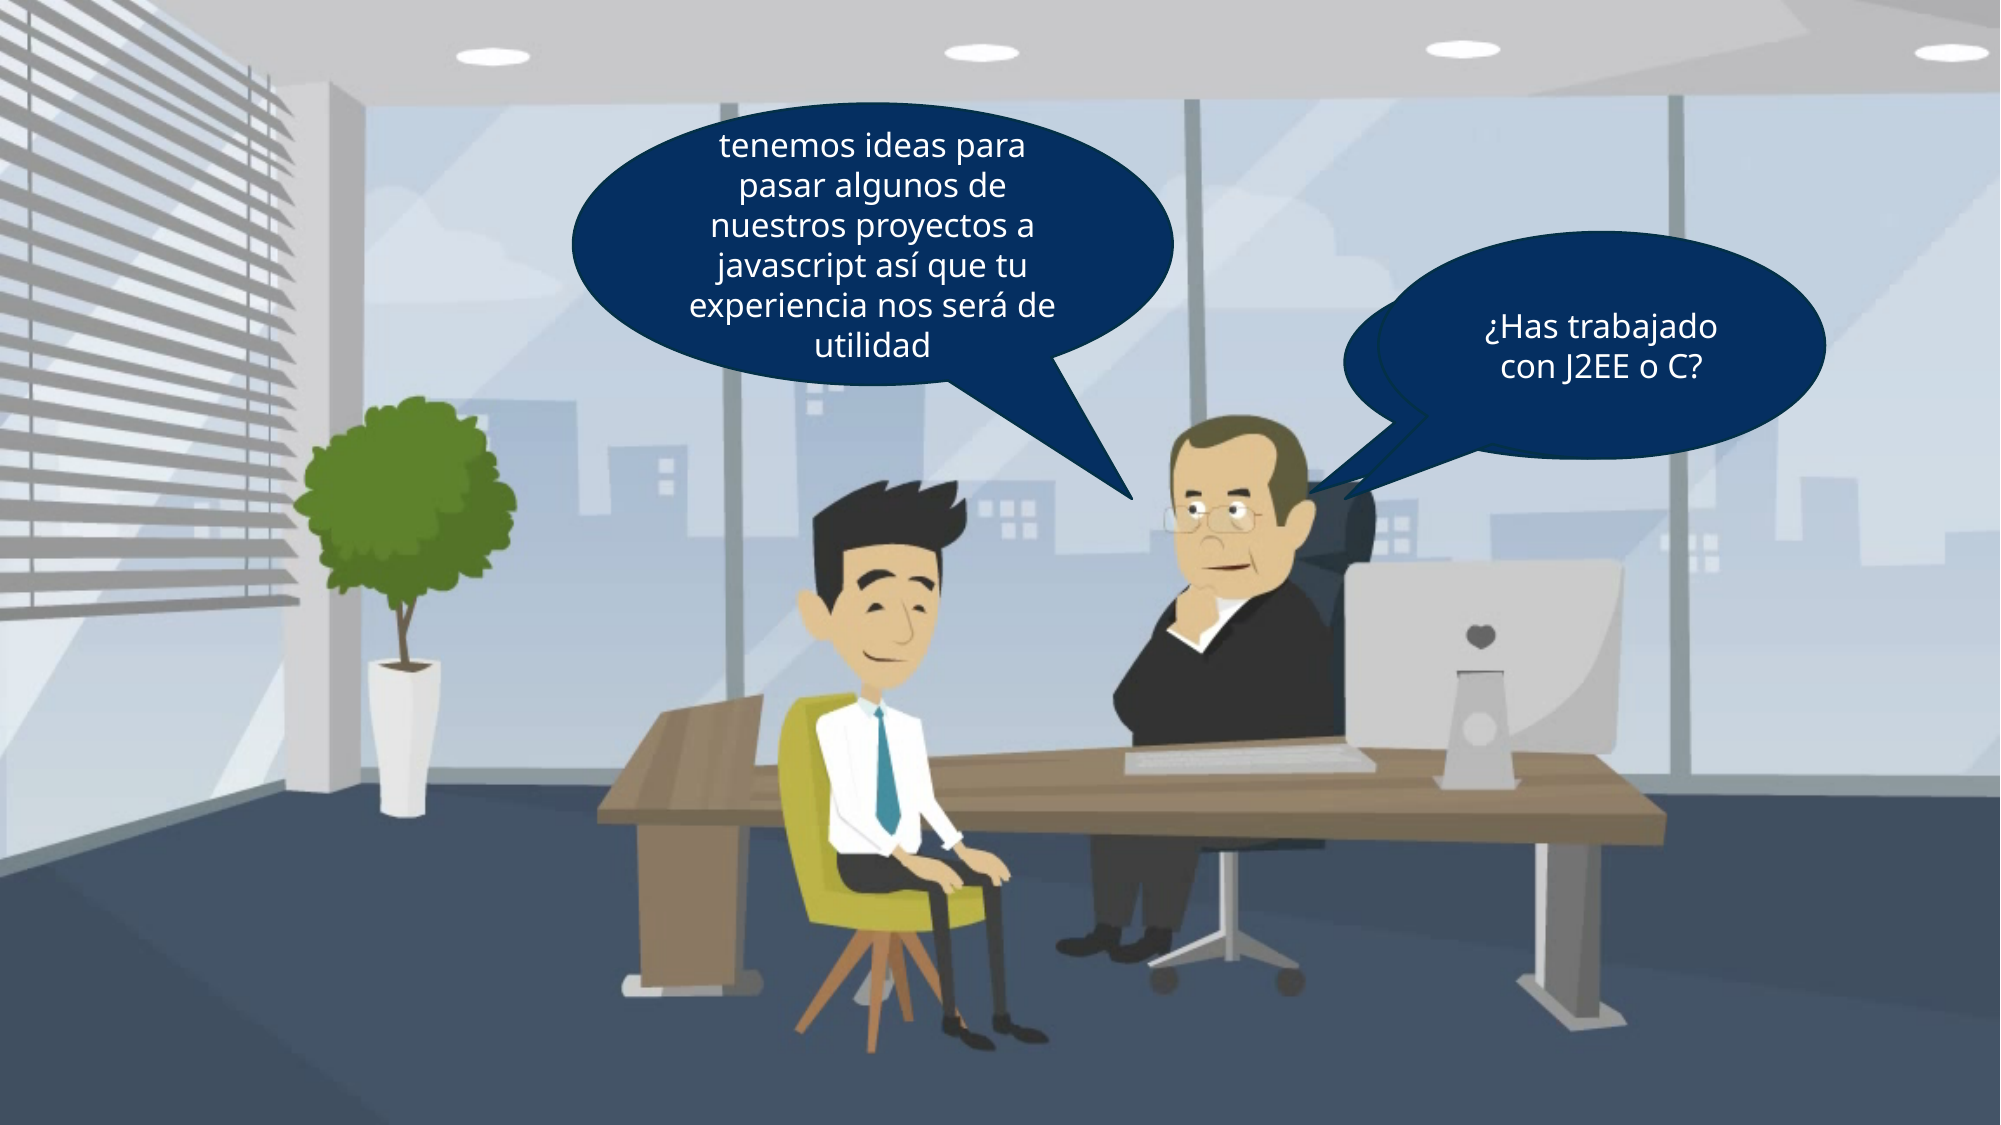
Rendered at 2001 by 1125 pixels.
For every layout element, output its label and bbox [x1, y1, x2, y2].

text_box [0, 0, 2000, 1125]
